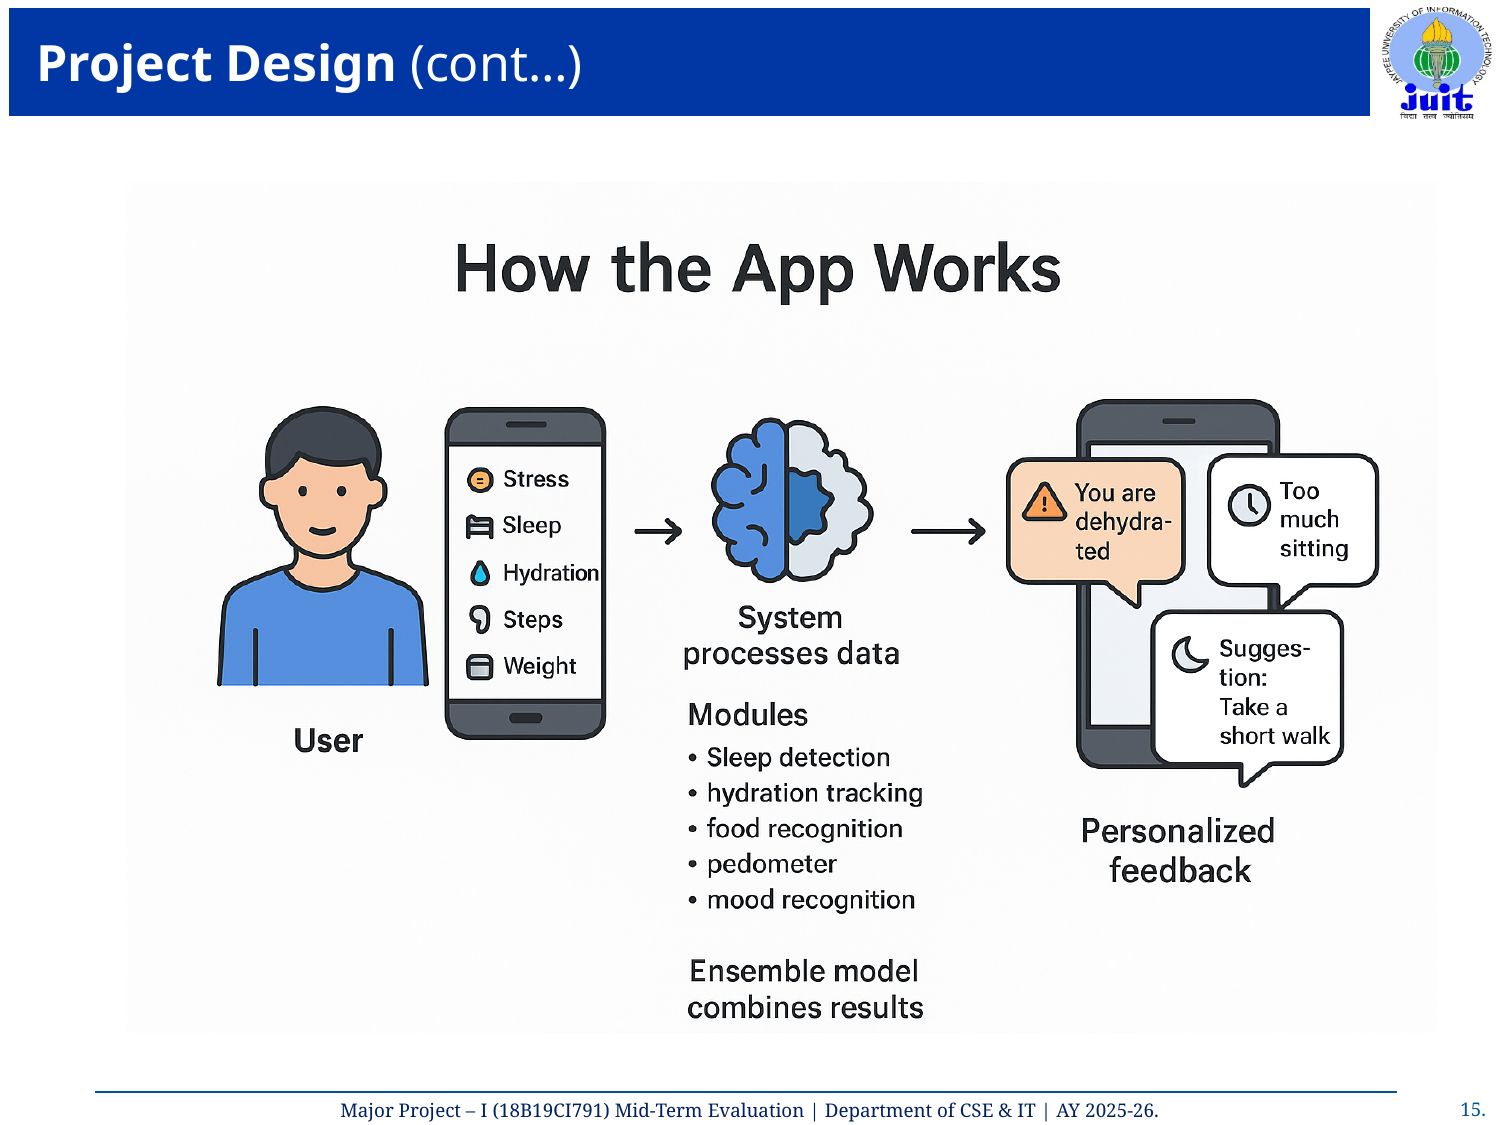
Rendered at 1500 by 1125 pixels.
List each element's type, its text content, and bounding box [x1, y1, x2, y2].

text_box [12, 131, 1482, 1083]
picture [125, 181, 1437, 1033]
picture [1375, 7, 1500, 119]
title Project Design (cont…) [4, 2, 1375, 121]
